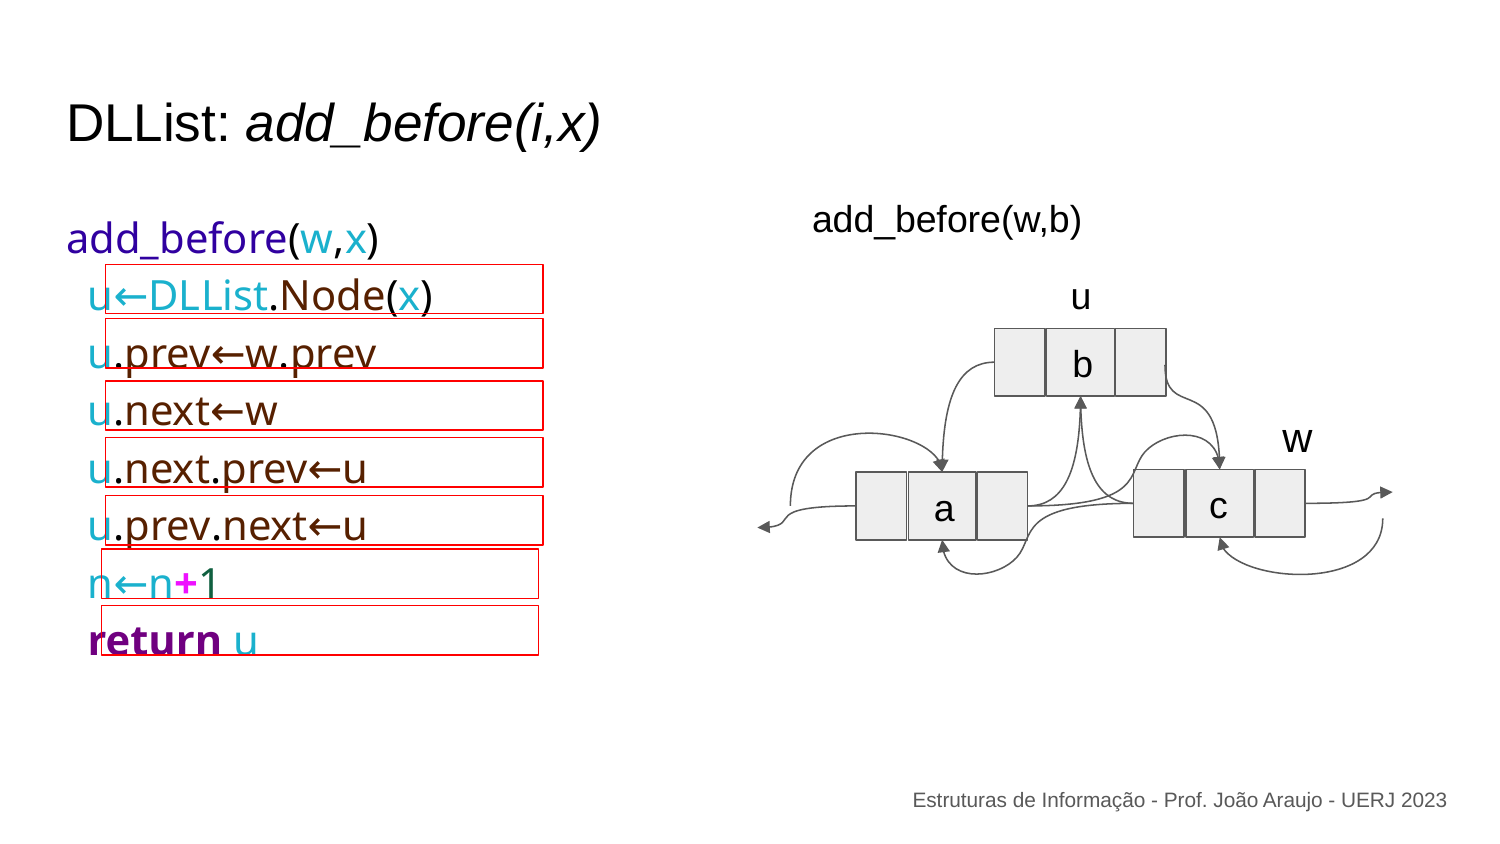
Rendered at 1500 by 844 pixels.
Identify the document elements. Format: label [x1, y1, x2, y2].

text_box [105, 437, 543, 487]
text_box [105, 264, 543, 314]
list [51, 189, 708, 750]
text_box [101, 605, 539, 655]
text_box [105, 495, 543, 546]
text_box [105, 380, 543, 431]
text_box [757, 180, 1393, 541]
text_box [105, 318, 543, 368]
title [51, 72, 1449, 167]
text_box [101, 548, 539, 599]
